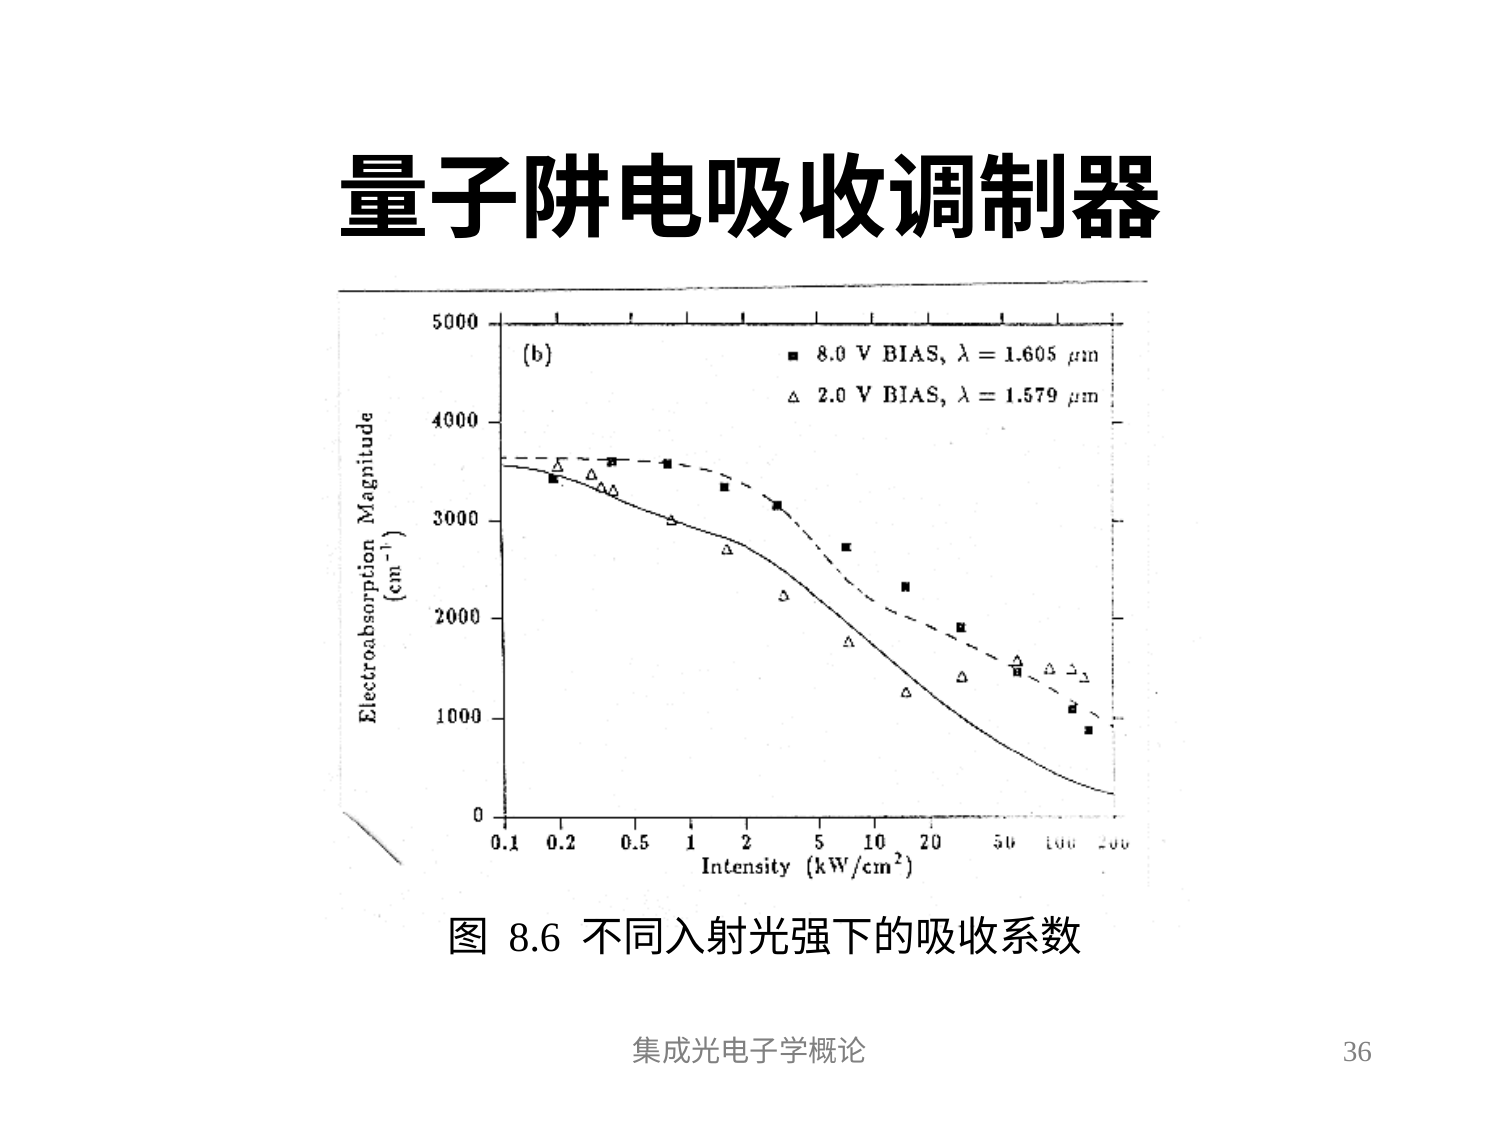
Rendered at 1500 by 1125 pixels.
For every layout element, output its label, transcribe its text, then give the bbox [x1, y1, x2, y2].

footer 集成光电子学概论 [512, 1024, 988, 1101]
text_box 图 8.6 不同入射光强下的吸收系数 [365, 938, 1165, 967]
slide_number 36 [1074, 1024, 1388, 1101]
title 量子阱电吸收调制器 [112, 99, 1388, 288]
picture [318, 268, 1211, 929]
